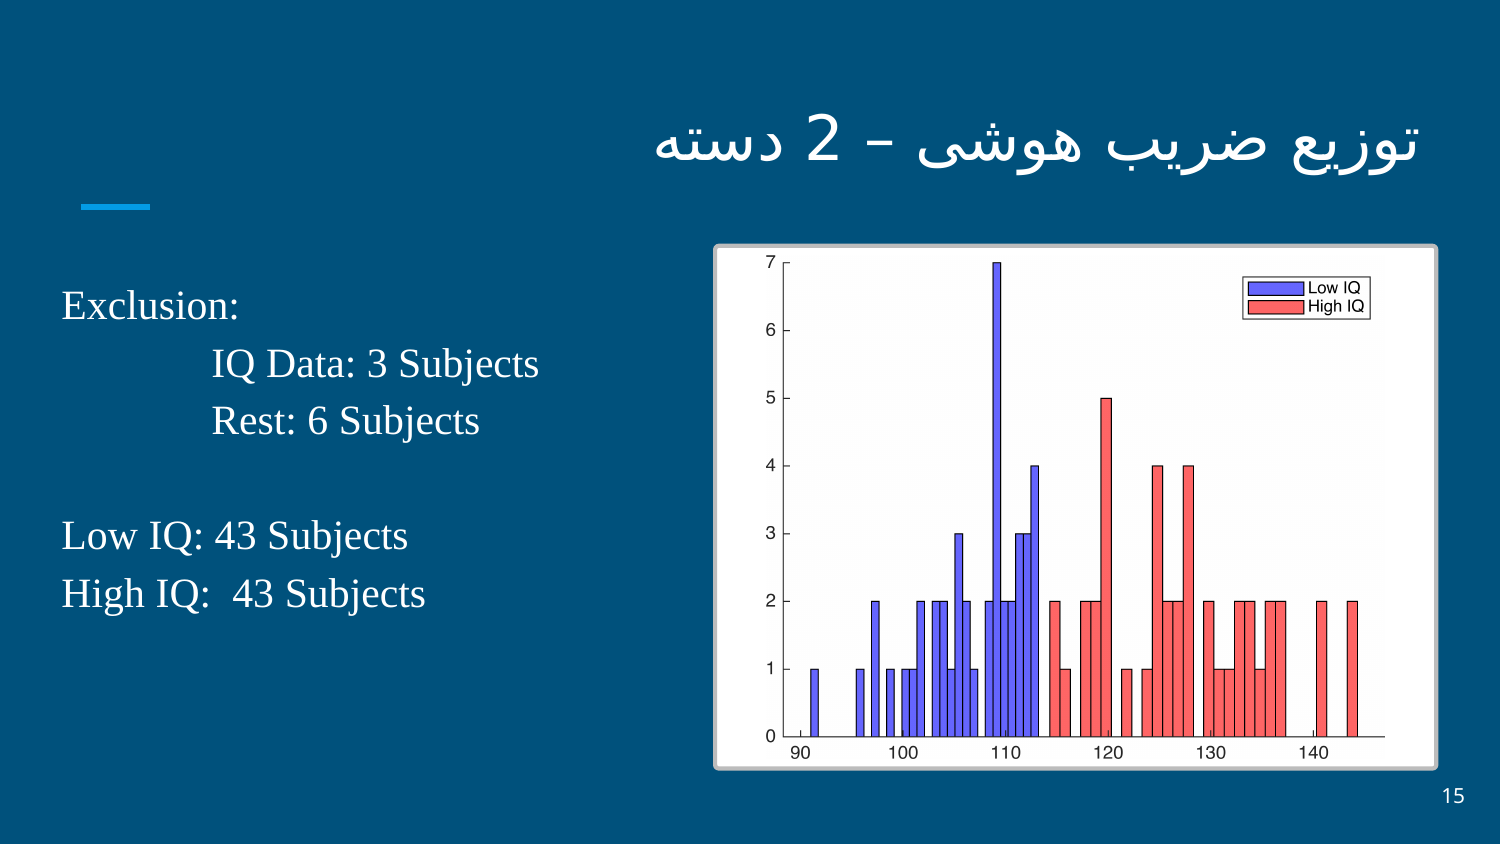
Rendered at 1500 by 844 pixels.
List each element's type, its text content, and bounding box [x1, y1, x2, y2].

title توزیع ضریب هوشی – 2 دسته [63, 75, 1437, 188]
text_box [713, 243, 1439, 771]
list Exclusion: IQ Data: 3 Subjects Rest: 6 Subjects Low IQ: 43 Subjects High IQ: 43 Subjects [27, 255, 686, 759]
slide_number 15 [1389, 764, 1480, 830]
picture [766, 255, 1386, 760]
